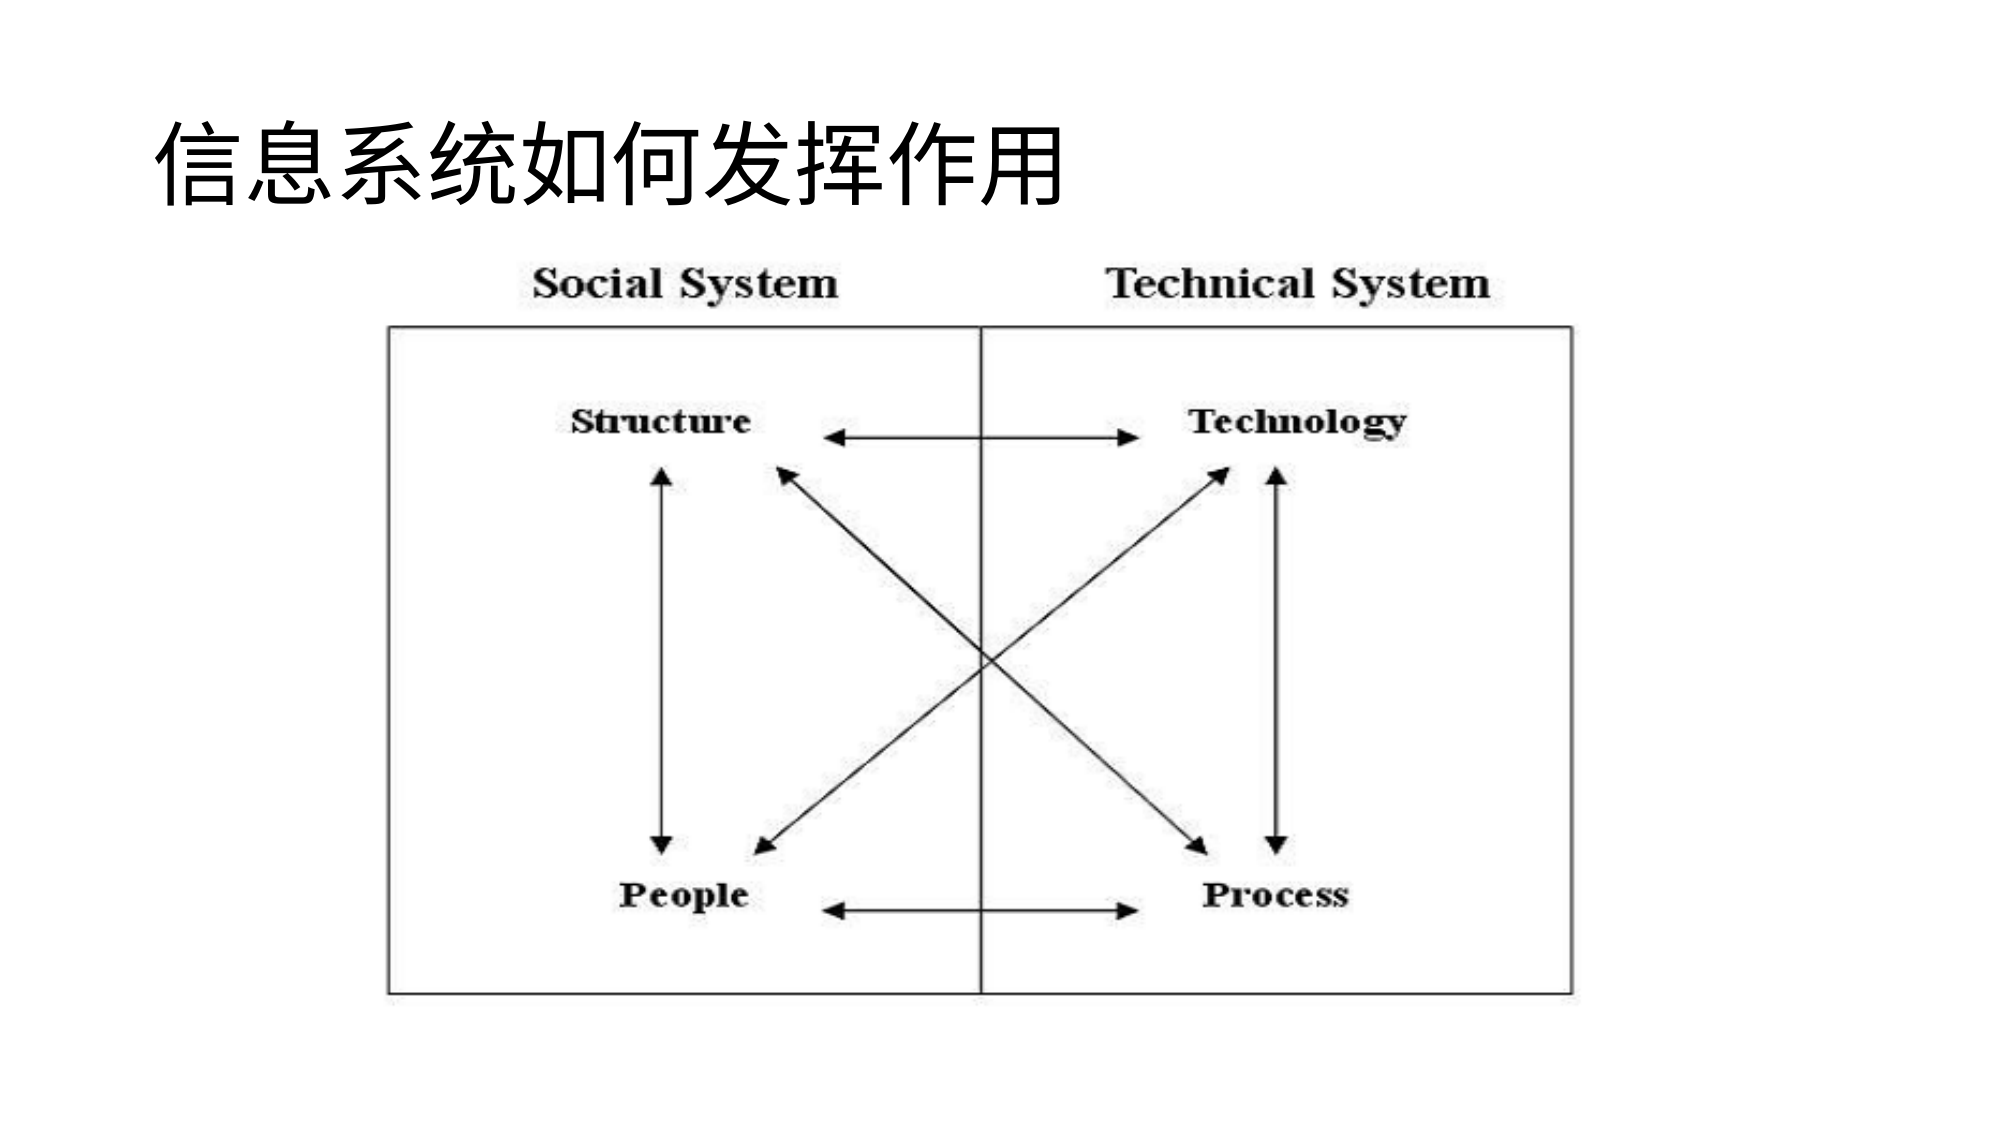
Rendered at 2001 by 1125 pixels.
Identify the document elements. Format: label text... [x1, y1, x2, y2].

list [348, 234, 1609, 1032]
title 信息系统如何发挥作用 [137, 59, 1863, 278]
